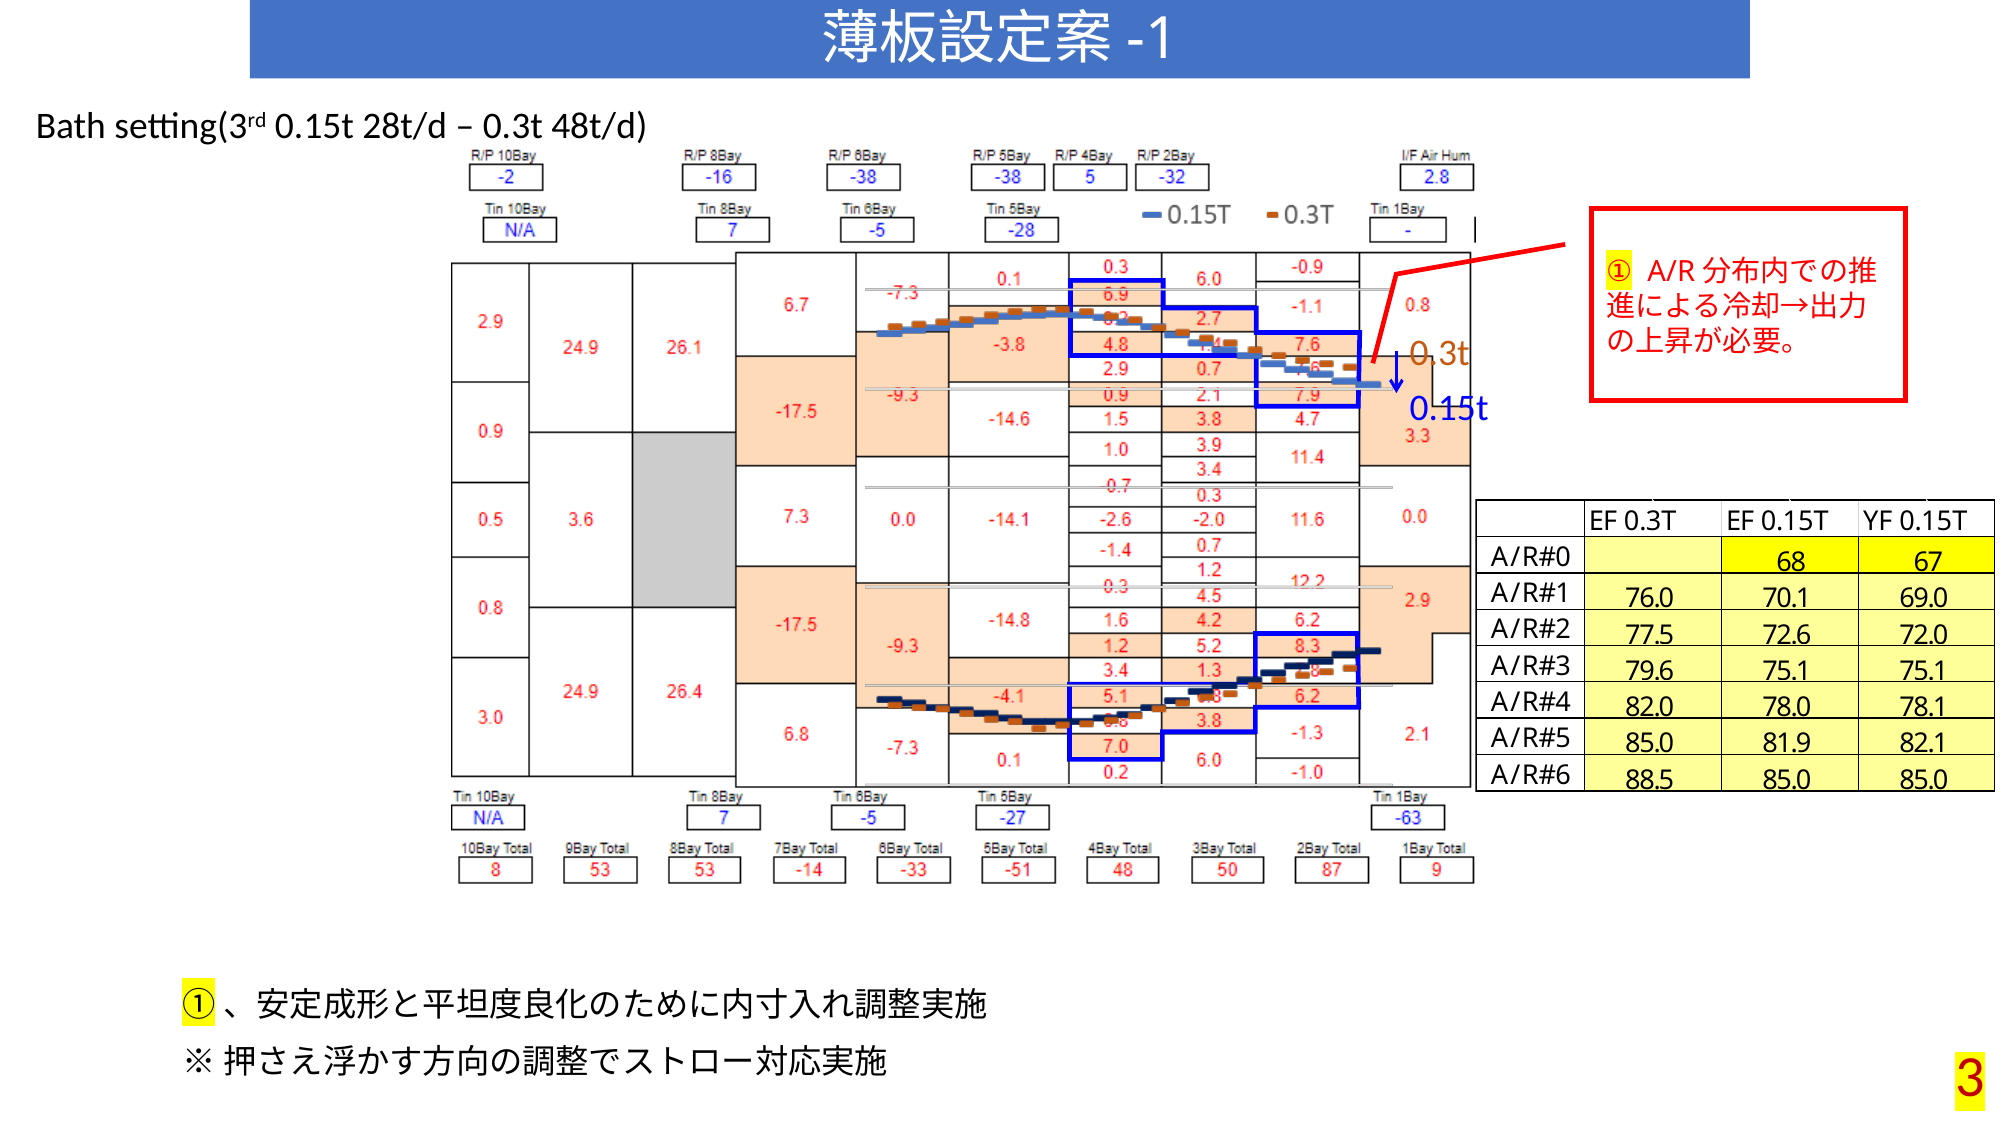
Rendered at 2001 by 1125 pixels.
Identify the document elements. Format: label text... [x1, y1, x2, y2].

text_box ①、安定成形と平坦度良化のために内寸入れ調整実施 ※押さえ浮かす方向の調整でストロー対応実施 [167, 980, 1775, 1108]
picture [1906, 499, 1997, 793]
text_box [838, 190, 1906, 807]
title 薄板設定案-1 [249, 0, 1750, 79]
text_box Bath setting(3rd 0.15t 28t/d – 0.3t 48t/d) [21, 93, 881, 154]
picture [451, 144, 1476, 887]
slide_number 3 [1775, 1042, 2000, 1103]
